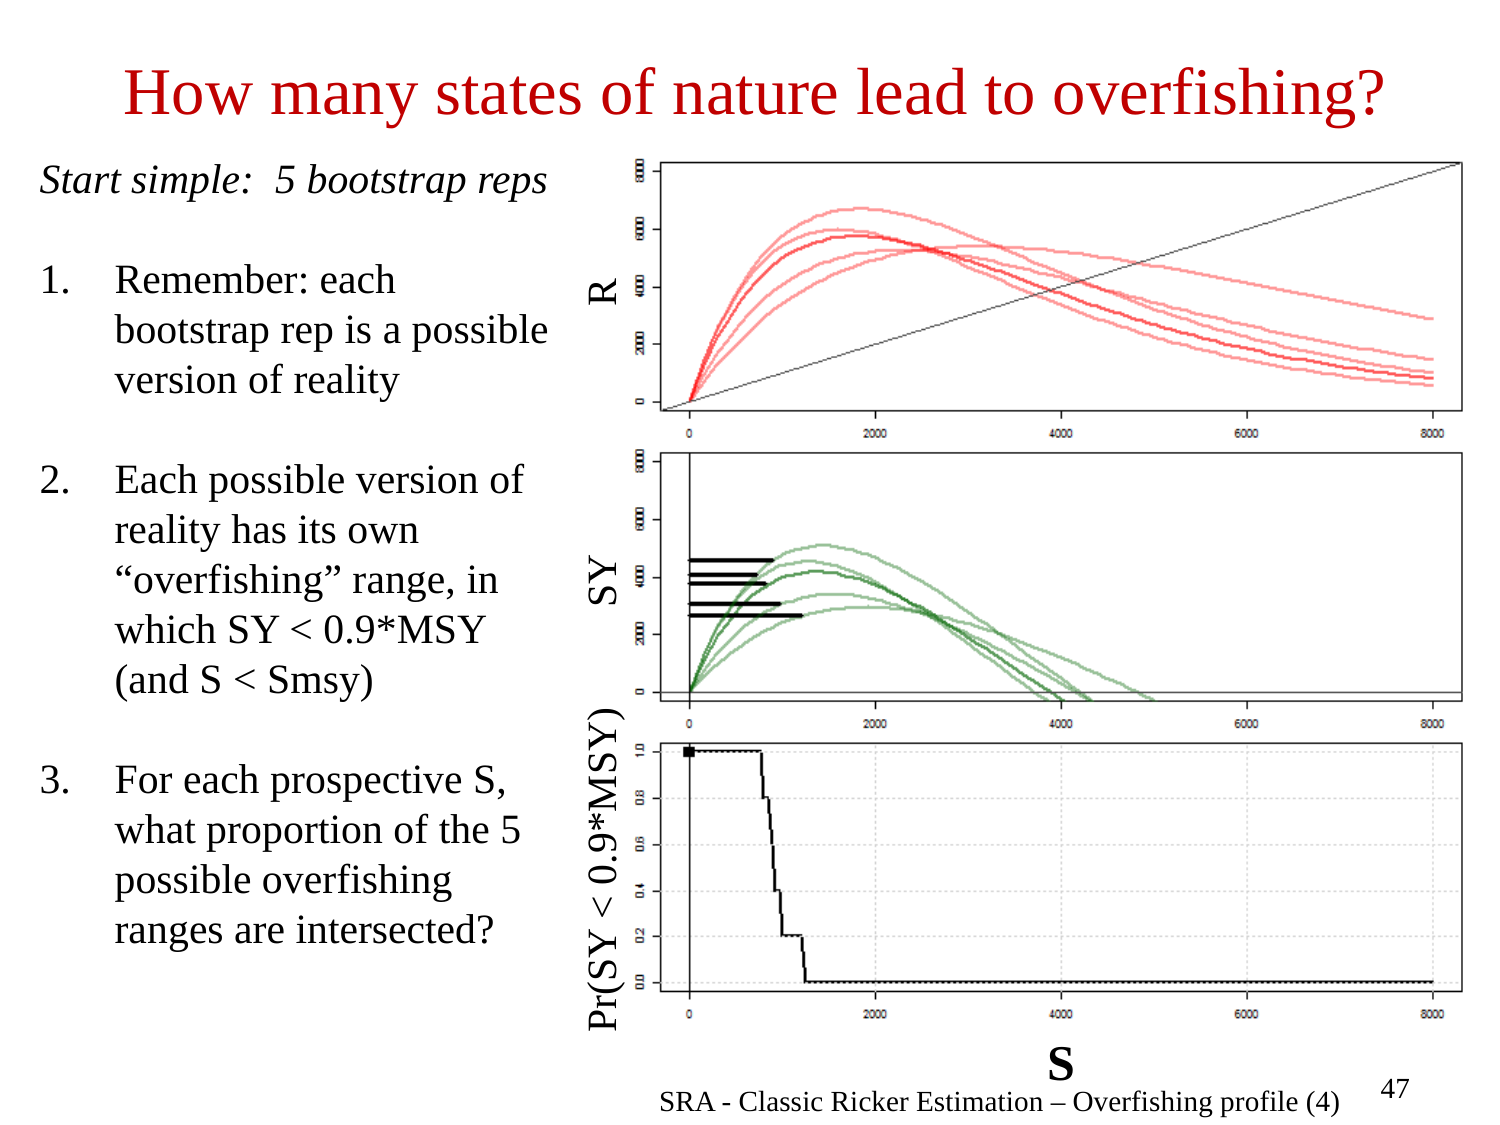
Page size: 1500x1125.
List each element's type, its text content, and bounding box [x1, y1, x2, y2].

text_box Start simple: 5 bootstrap reps Remember: each bootstrap rep is a possible version of reality Each possible version of reality has its own “overfishing” range, in which SY < 0.9*MSY (and S < Smsy) For each prospective S, what proportion of the 5 possible overfishing ranges are intersected? [24, 144, 568, 960]
text_box 47 [1140, 1062, 1425, 1125]
text_box Pr(SY < 0.9*MSY) [567, 692, 632, 1048]
text_box R [567, 231, 600, 353]
picture [605, 149, 1476, 1020]
text_box SY [567, 509, 600, 654]
text_box How many states of nature lead to overfishing? [62, 0, 1450, 175]
text_box S [969, 1028, 1140, 1074]
footer SRA - Classic Ricker Estimation – Overfishing profile (4) [587, 1074, 1413, 1125]
